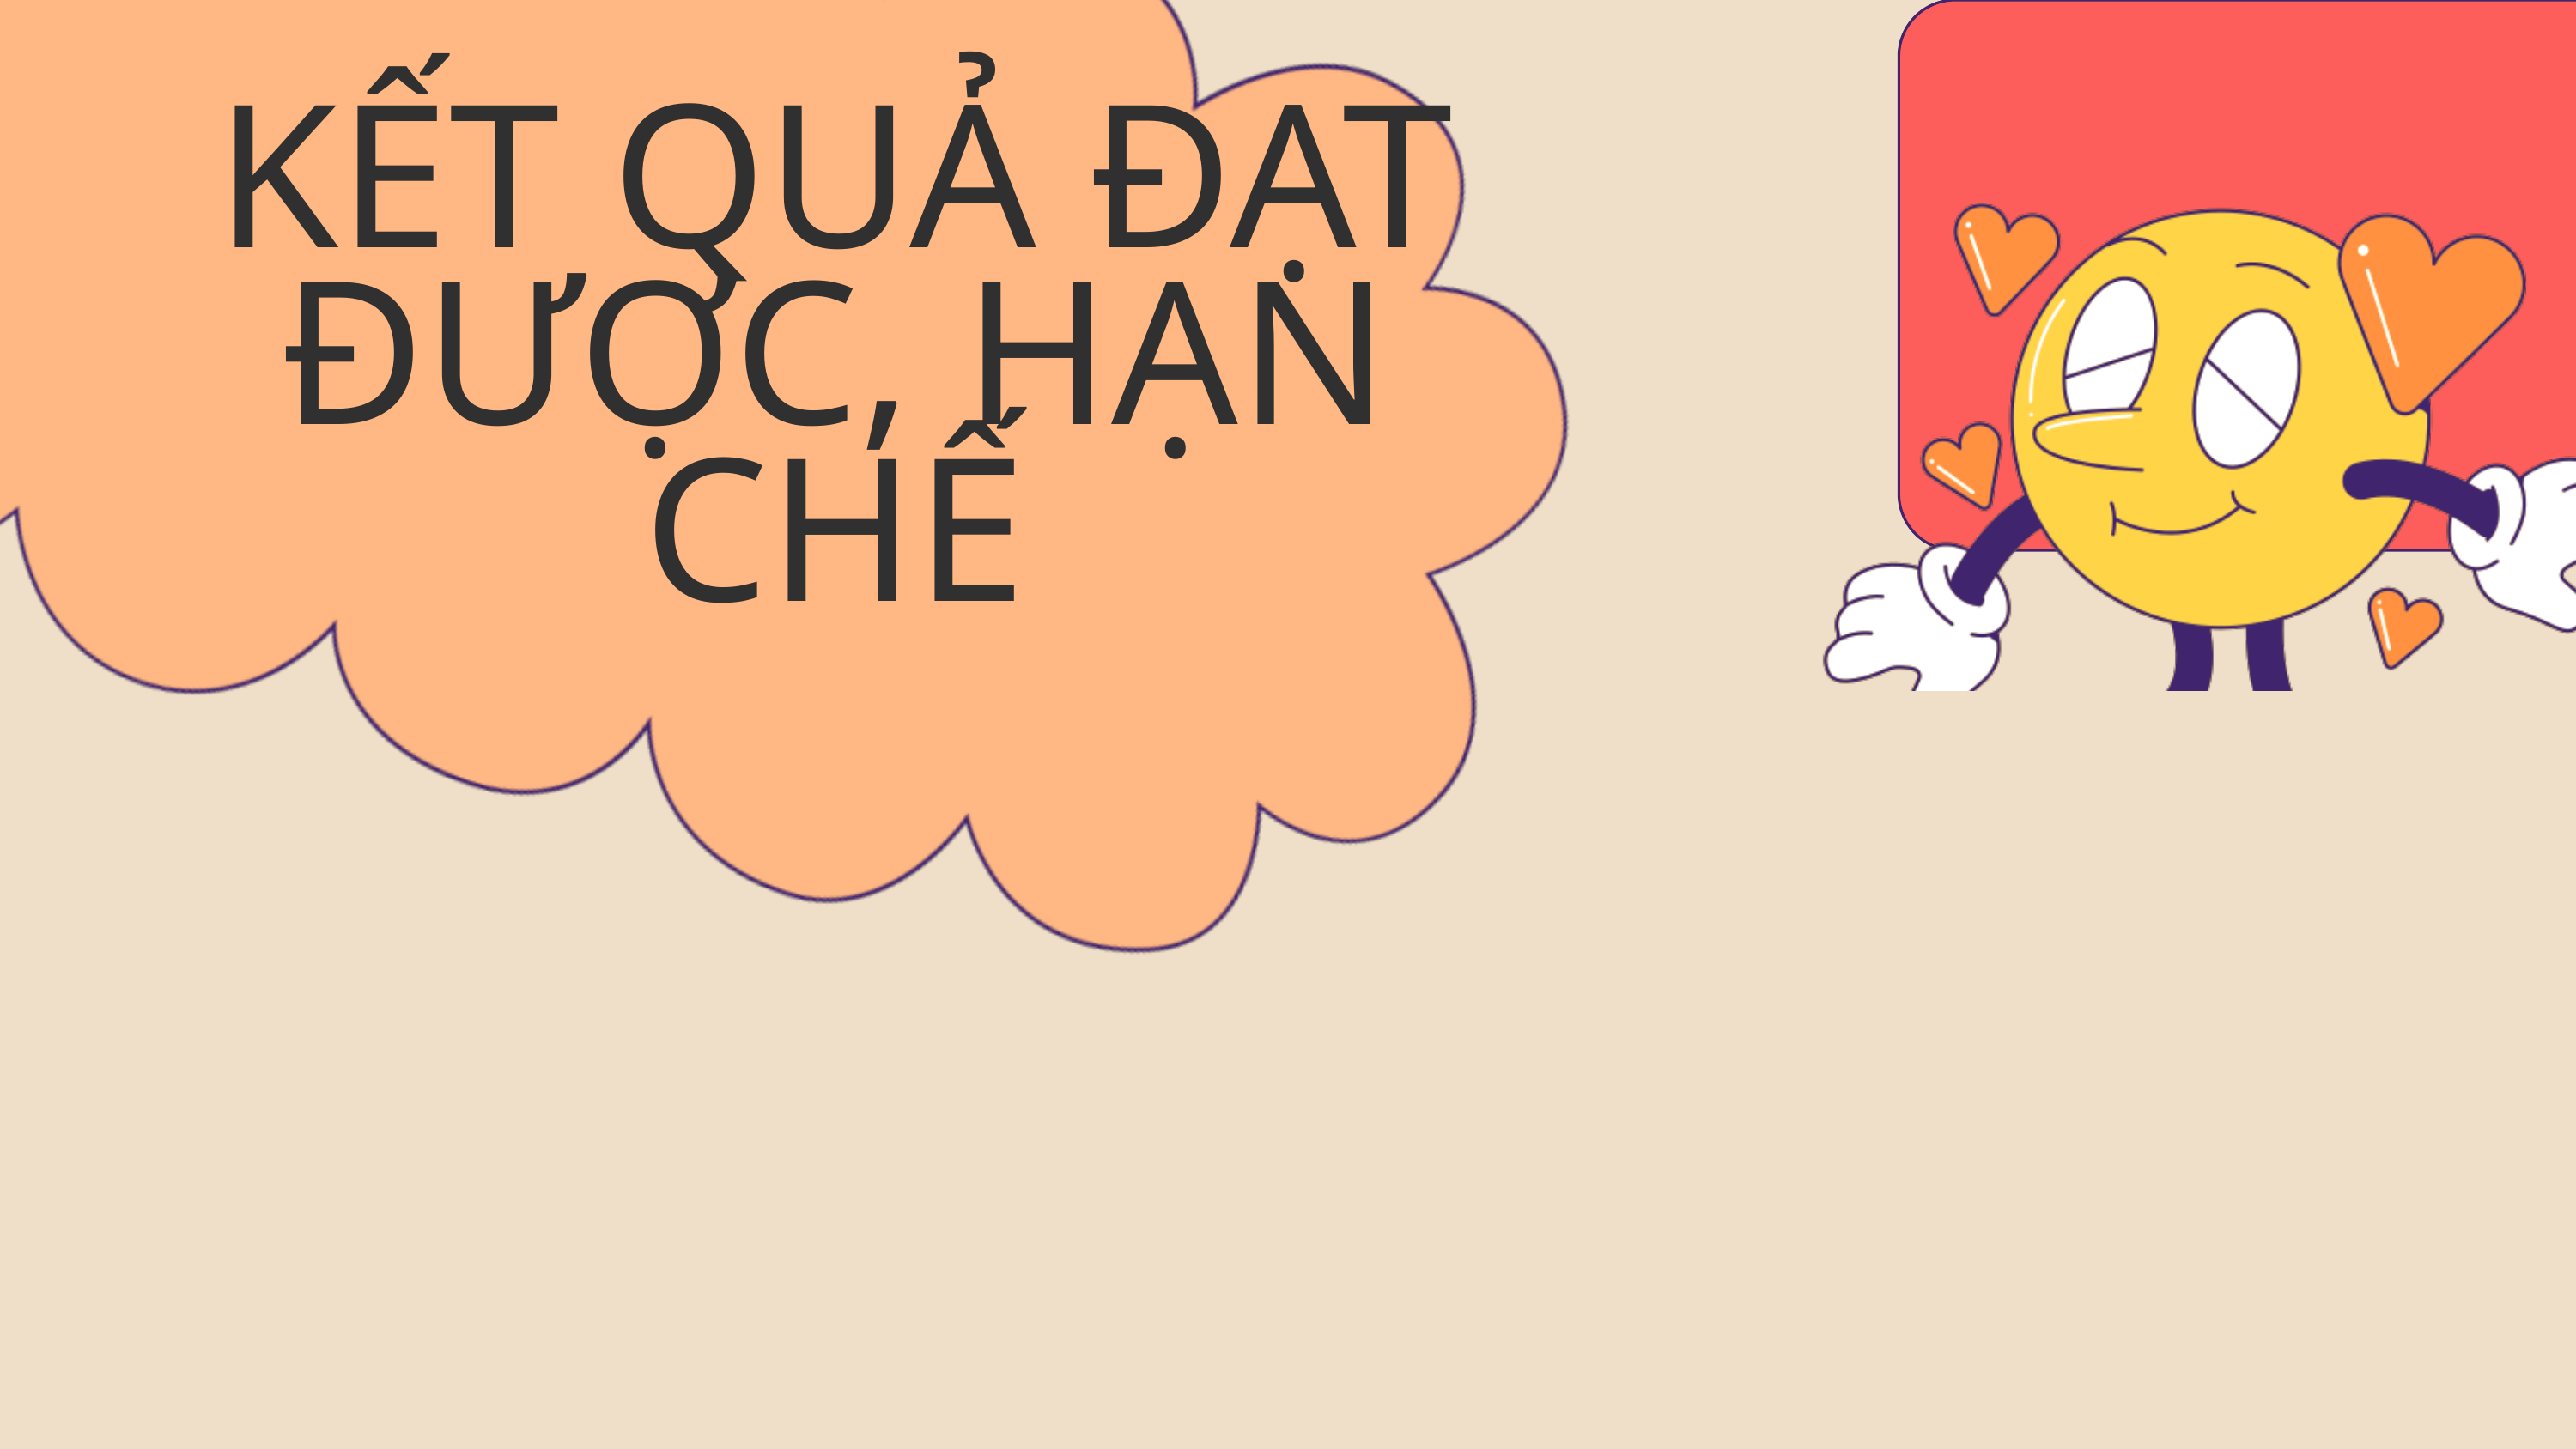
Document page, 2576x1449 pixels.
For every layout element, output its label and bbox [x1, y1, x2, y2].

picture [1819, 203, 2576, 692]
picture [0, 0, 1710, 1103]
text_box [1899, 0, 2576, 202]
